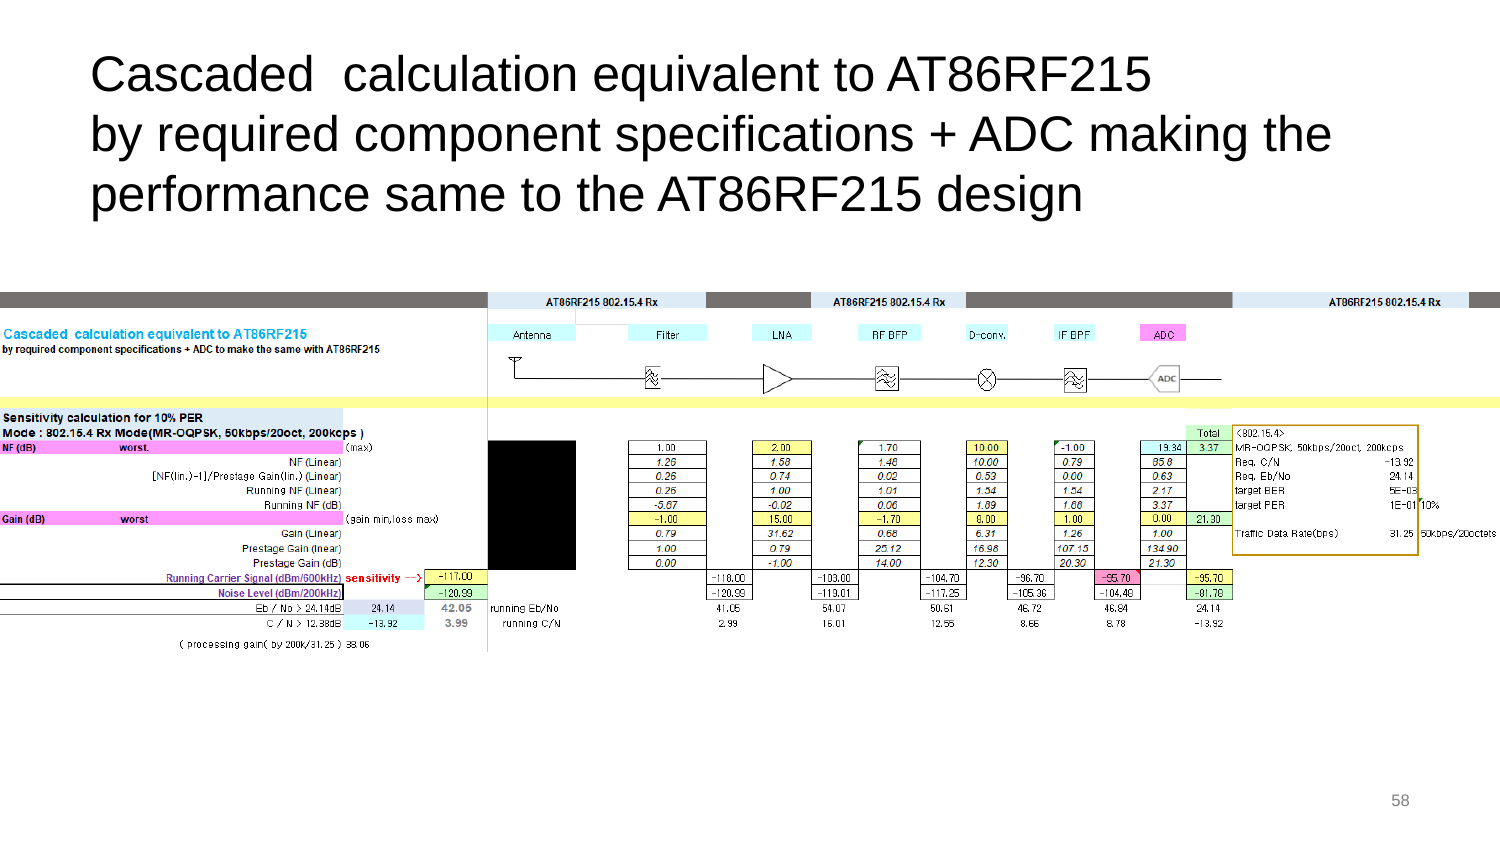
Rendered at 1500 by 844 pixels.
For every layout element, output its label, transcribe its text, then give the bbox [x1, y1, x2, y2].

picture [0, 291, 1500, 652]
slide_number 58 [1200, 782, 1425, 827]
title Cascaded calculation equivalent to AT86RF215 by required component specifications + ADC making the performance same to the AT86RF215 design [75, 33, 1425, 257]
